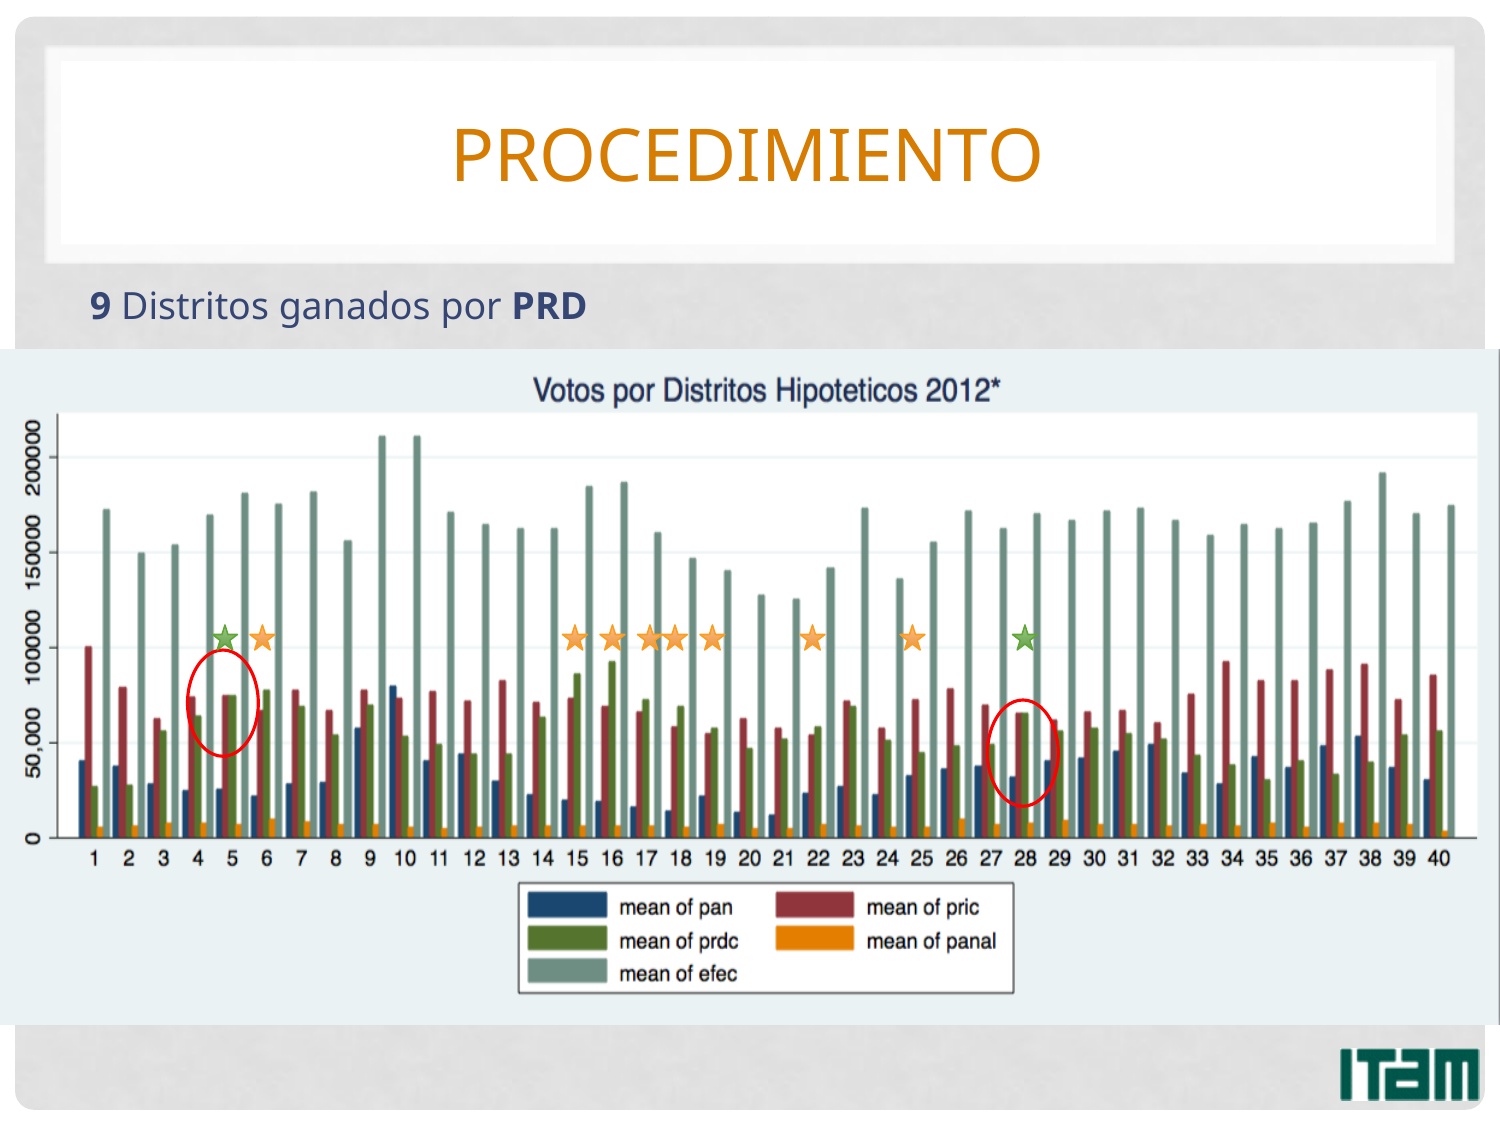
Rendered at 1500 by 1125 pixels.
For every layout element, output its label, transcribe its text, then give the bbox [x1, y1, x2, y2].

picture [0, 349, 1500, 1026]
picture [1340, 1048, 1480, 1101]
text_box 9 Distritos ganados por PRD [75, 274, 950, 335]
text_box procedimiento [69, 66, 1425, 238]
